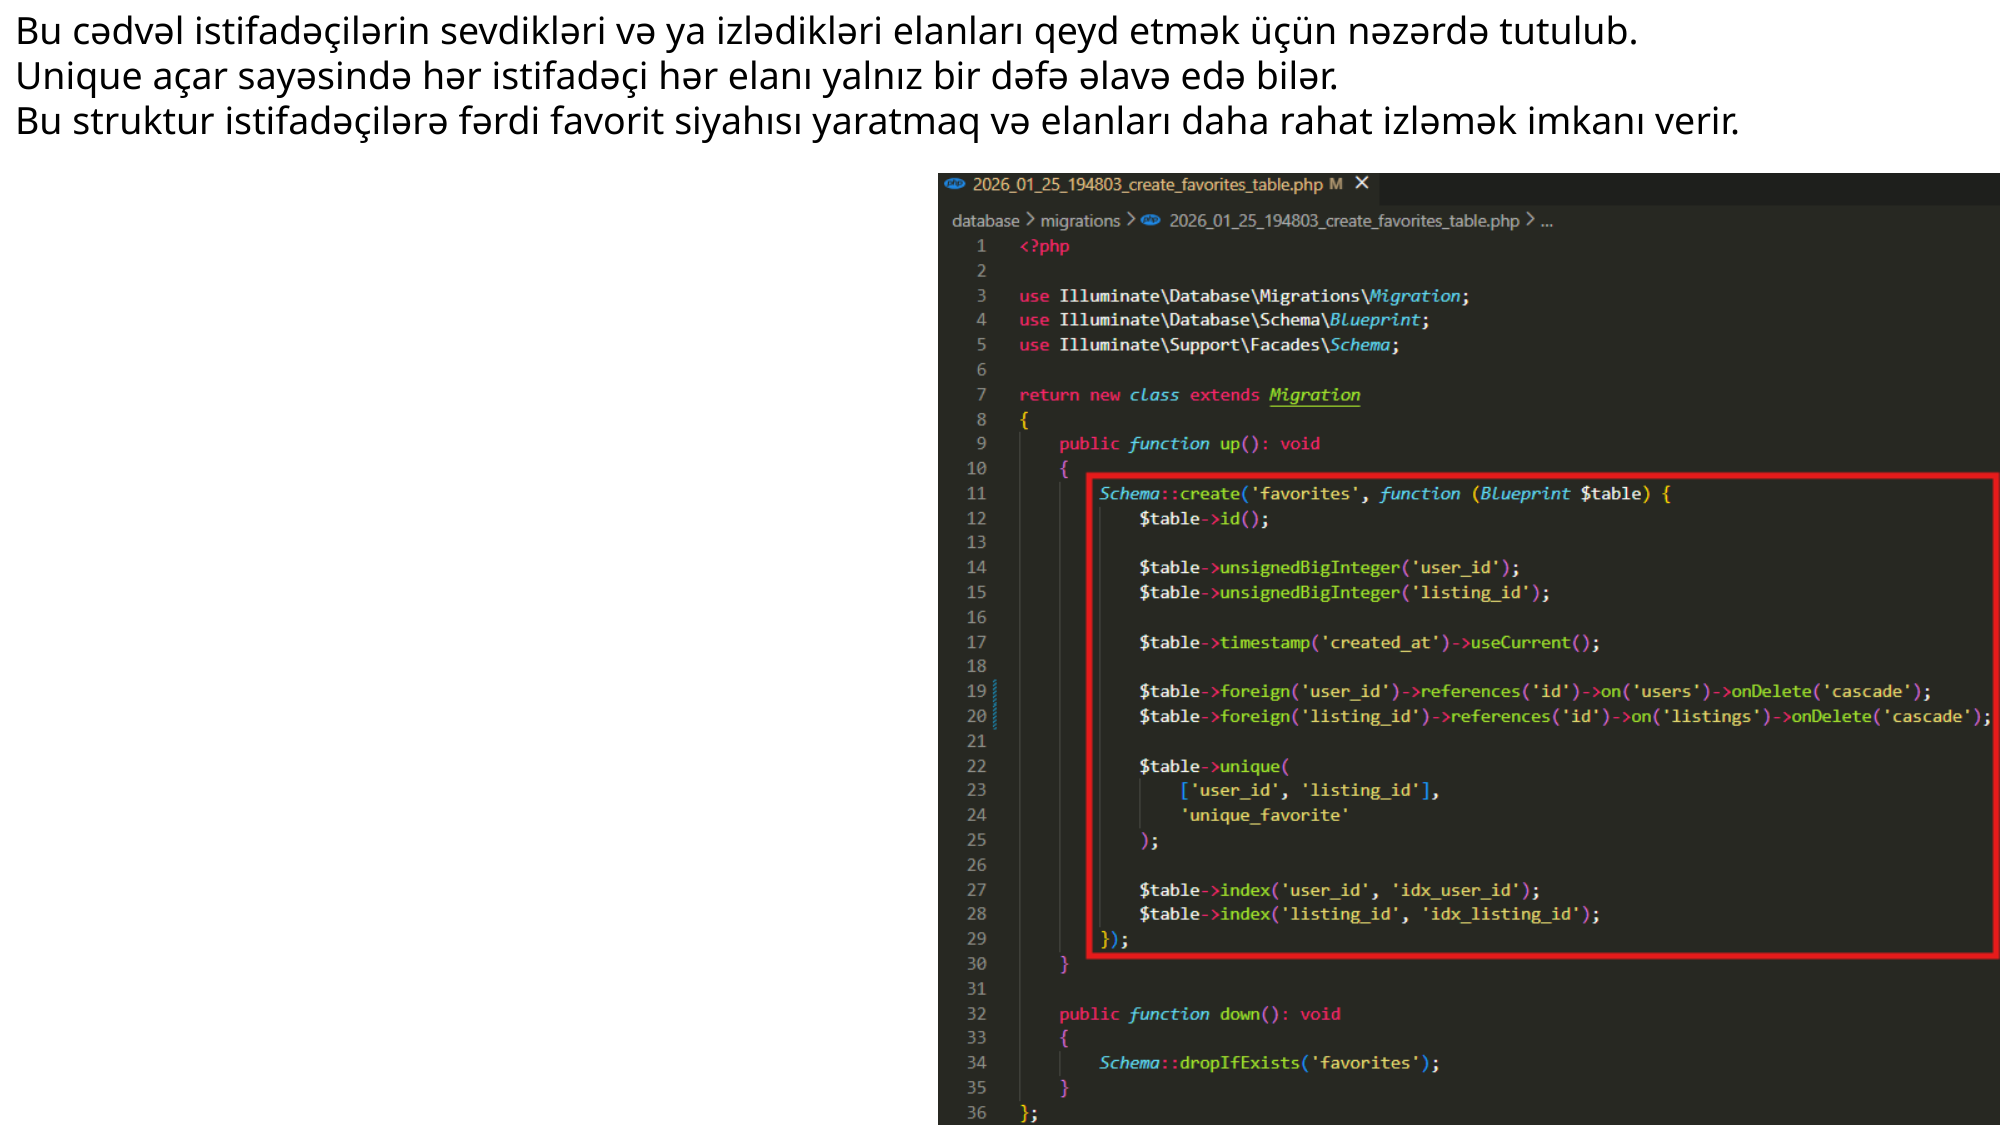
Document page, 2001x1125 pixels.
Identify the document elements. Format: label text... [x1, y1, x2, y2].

text_box Bu cədvəl istifadəçilərin sevdikləri və ya izlədikləri elanları qeyd etmək üçün nəzərdə tutulub. Unique açar sayəsində hər istifadəçi hər elanı yalnız bir dəfə əlavə edə bilər. Bu struktur istifadəçilərə fərdi favorit siyahısı yaratmaq və elanları daha rahat izləmək imkanı verir. [0, 0, 2000, 150]
picture [938, 173, 2000, 1125]
